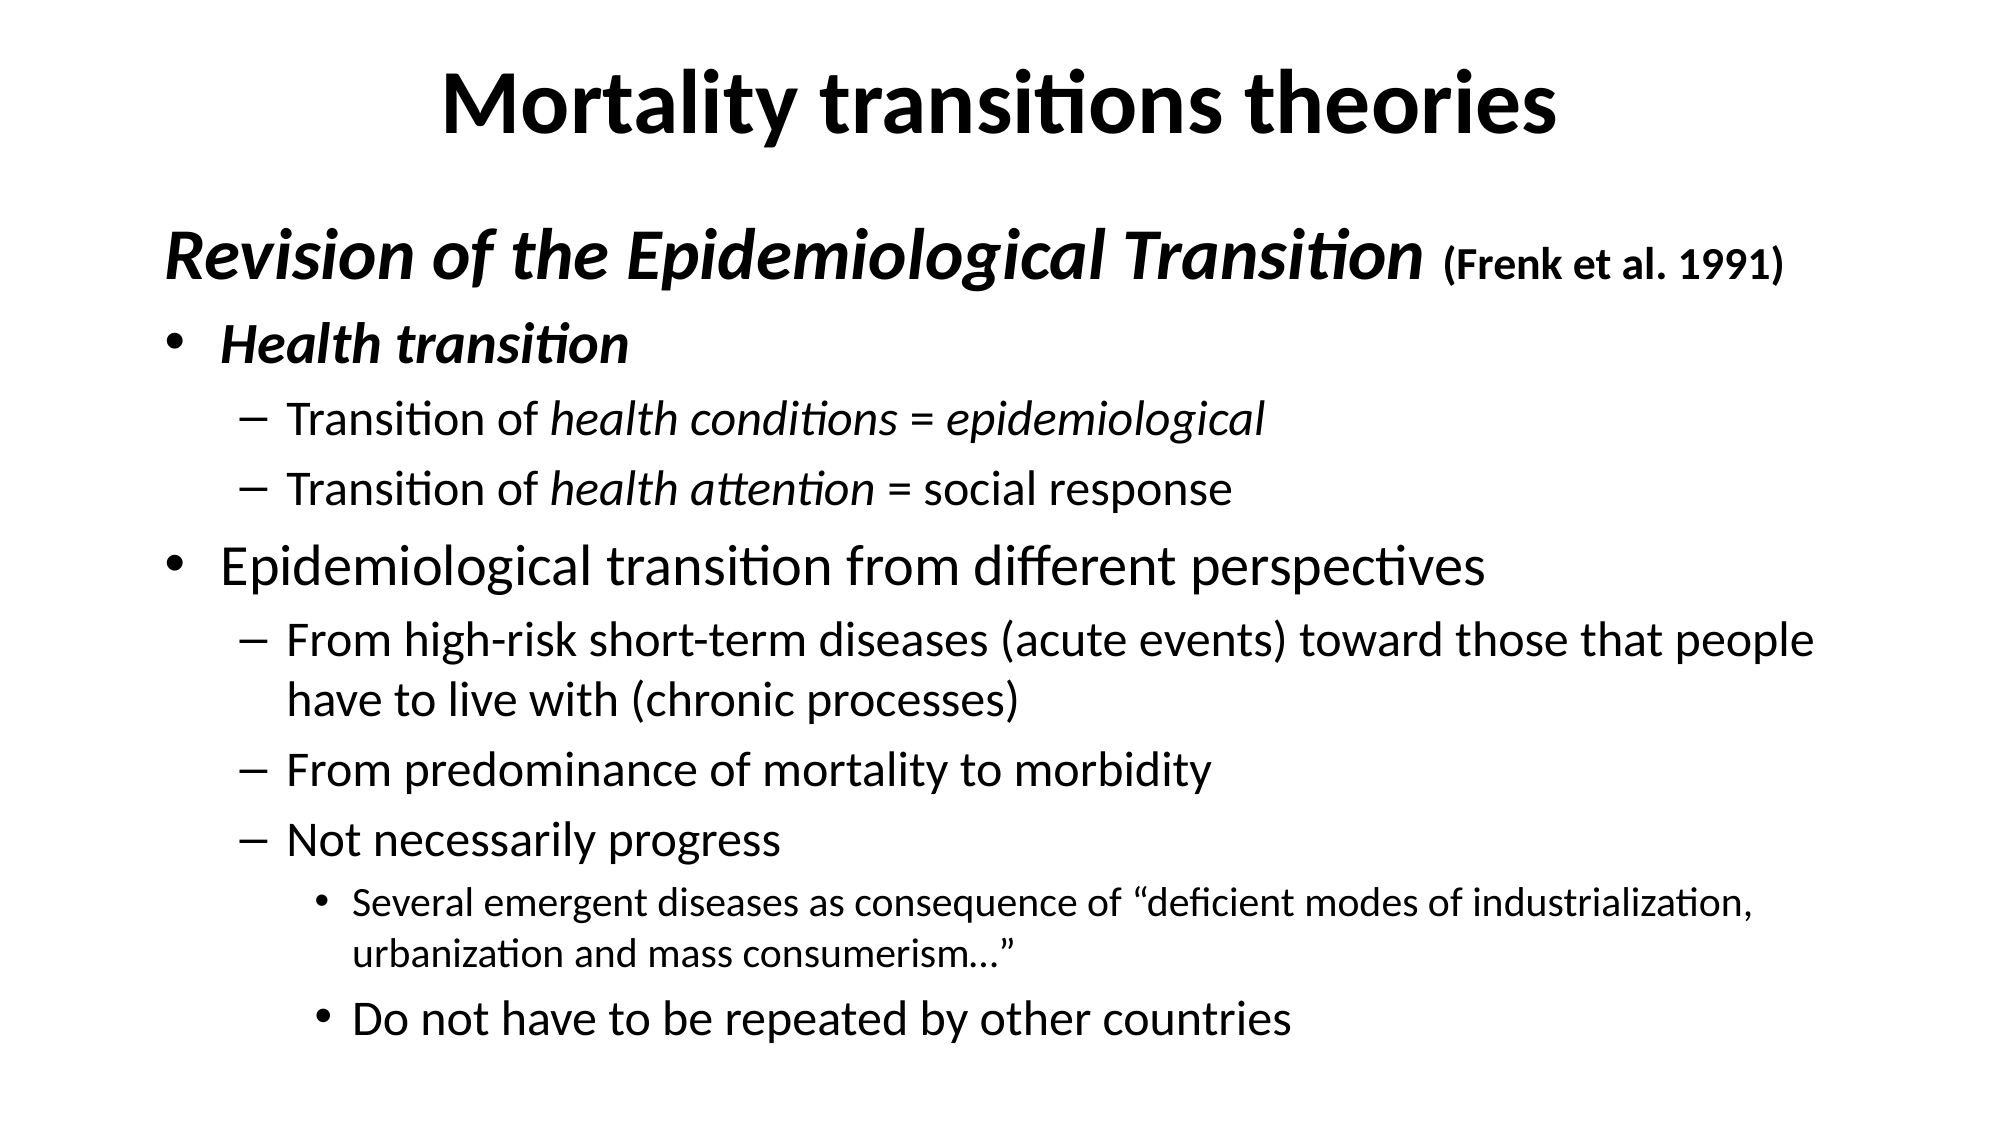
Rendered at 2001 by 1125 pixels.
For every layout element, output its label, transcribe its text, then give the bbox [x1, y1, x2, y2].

list Revision of the Epidemiological Transition (Frenk et al. 1991) Health transition Transition of health conditions = epidemiological Transition of health attention = social response Epidemiological transition from different perspectives From high-risk short-term diseases (acute events) toward those that people have to live with (chronic processes) From predominance of mortality to morbidity Not necessarily progress Several emergent diseases as consequence of “deficient modes of industrialization, urbanization and mass consumerism…” Do not have to be repeated by other countries [149, 198, 1863, 1073]
text_box Mortality transitions theories [324, 2, 1675, 191]
